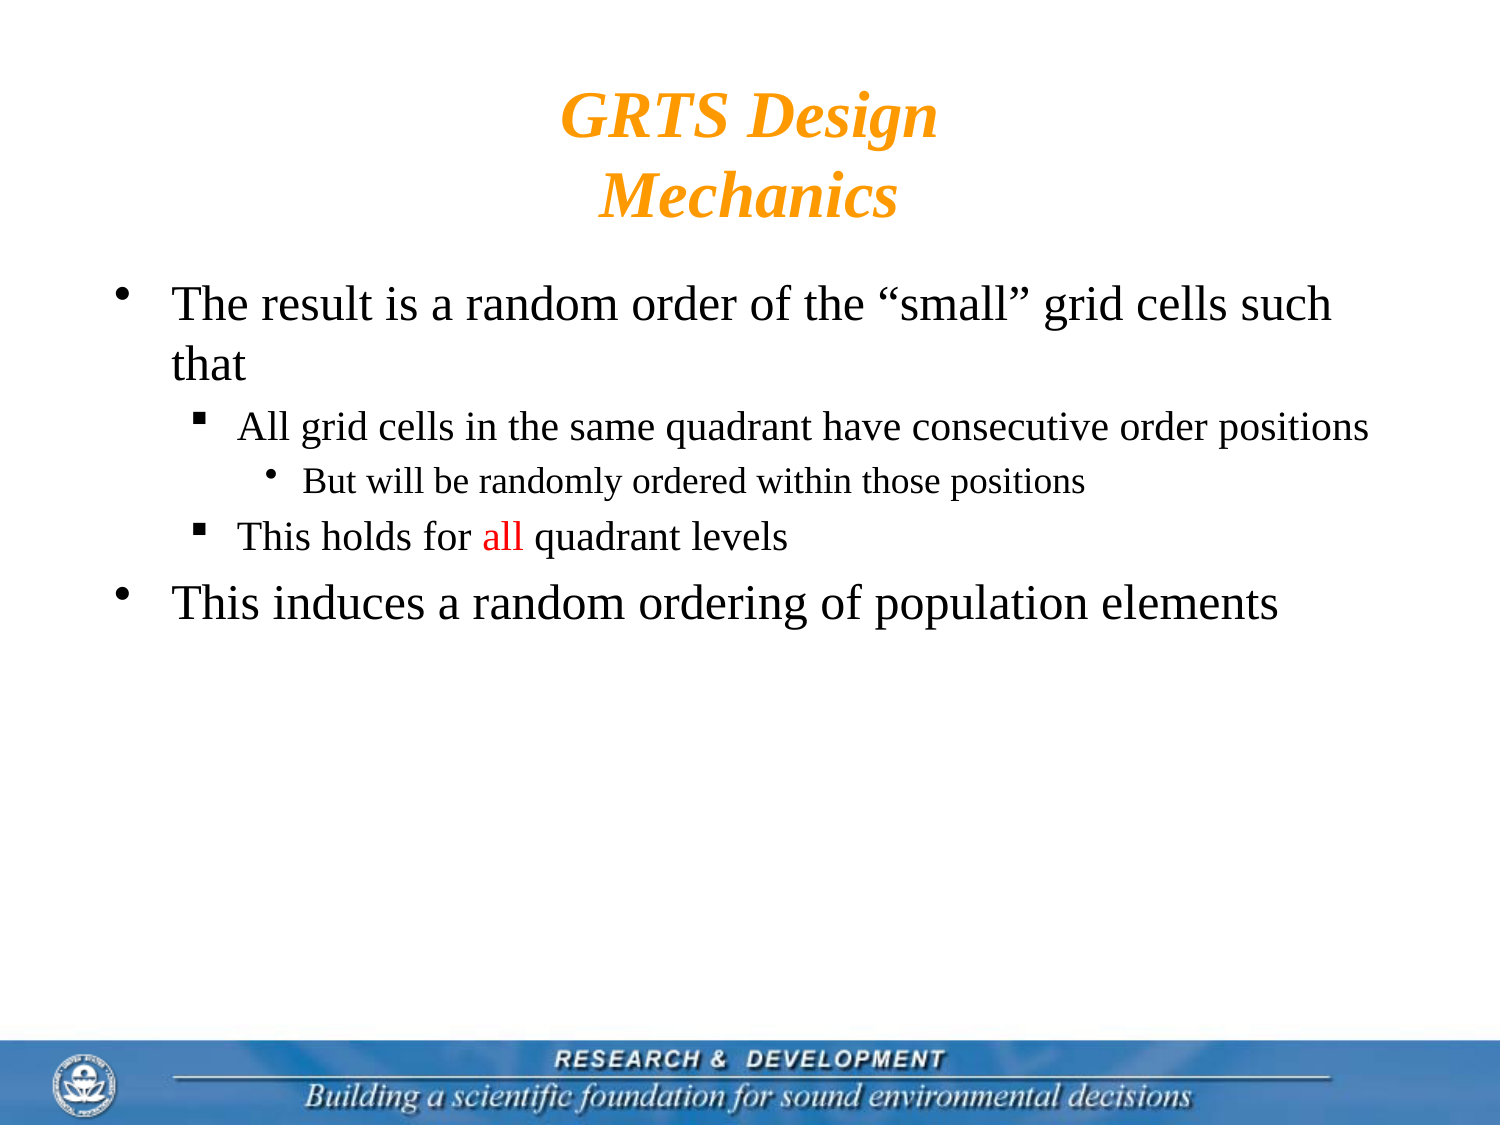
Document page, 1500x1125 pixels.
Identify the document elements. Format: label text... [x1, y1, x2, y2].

list The result is a random order of the “small” grid cells such that All grid cells in the same quadrant have consecutive order positions But will be randomly ordered within those positions This holds for all quadrant levels This induces a random ordering of population elements [99, 262, 1413, 1026]
picture [0, 0, 1500, 1125]
title GRTS Design Mechanics [87, 88, 1413, 213]
